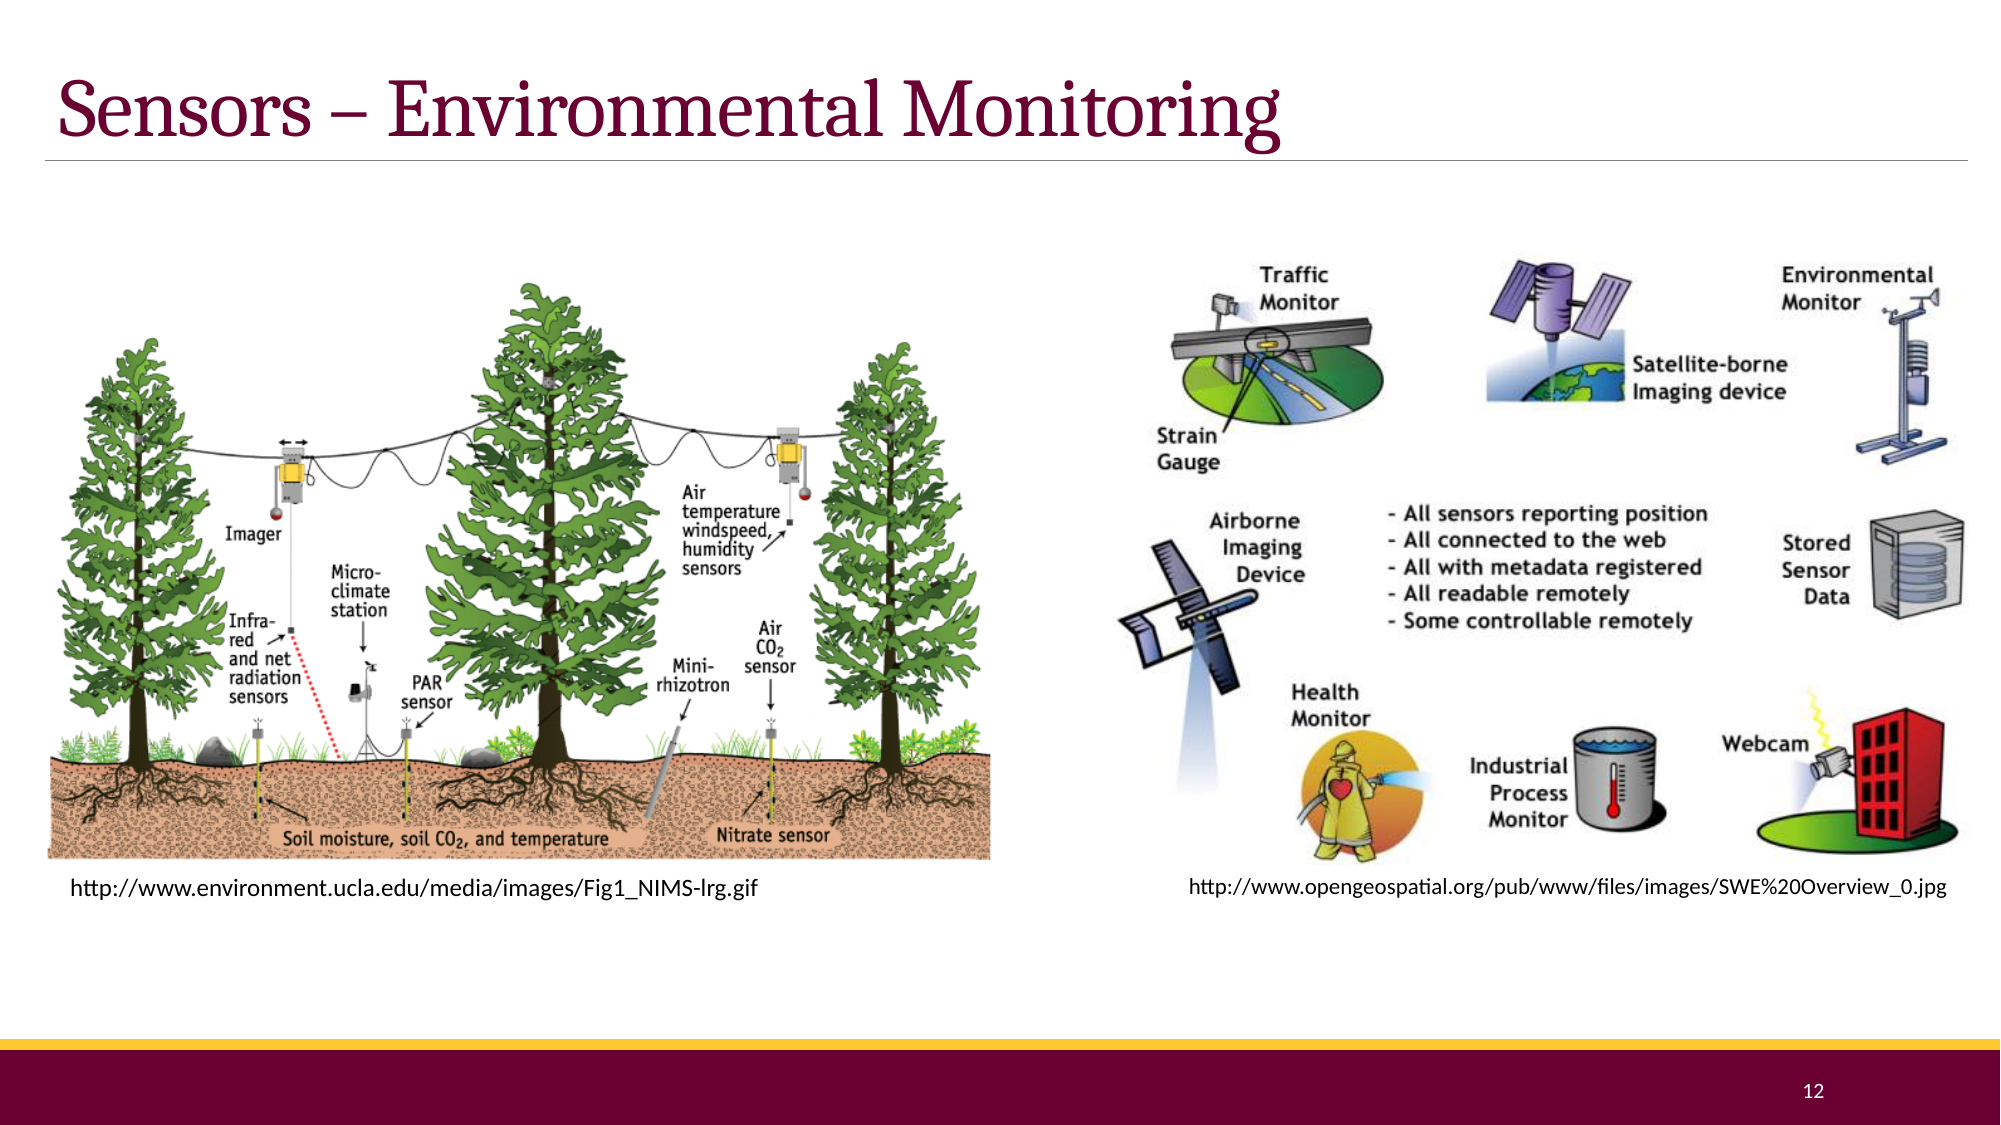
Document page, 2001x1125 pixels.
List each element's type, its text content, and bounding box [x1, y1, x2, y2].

picture [1113, 251, 1969, 865]
text_box http://www.opengeospatial.org/pub/www/files/images/SWE%20Overview_0.jpg [1174, 872, 1969, 907]
picture [44, 272, 998, 865]
title Sensors – Environmental Monitoring [44, 47, 1969, 161]
slide_number 12 [1624, 1059, 1840, 1120]
text_box http://www.environment.ucla.edu/media/images/Fig1_NIMS-lrg.gif [55, 873, 790, 910]
